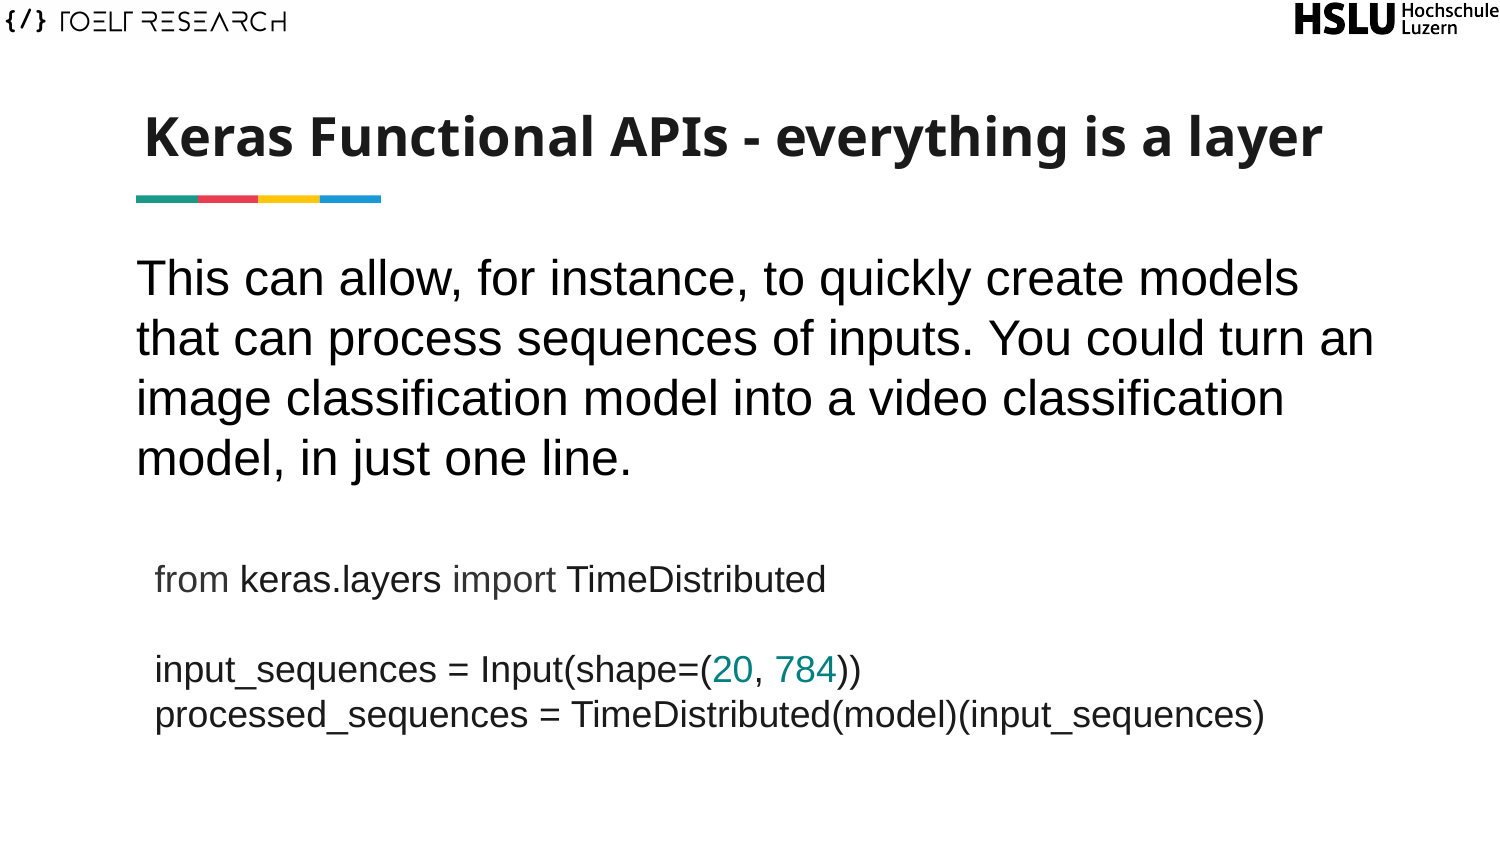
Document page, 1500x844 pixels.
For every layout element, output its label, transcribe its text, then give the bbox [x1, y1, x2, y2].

title Keras Functional APIs - everything is a layer [128, 87, 1500, 178]
picture [1295, 2, 1499, 35]
text_box from keras.layers import TimeDistributed input_sequences = Input(shape=(20, 784)) processed_sequences = TimeDistributed(model)(input_sequences) [139, 539, 1475, 806]
text_box This can allow, for instance, to quickly create models that can process sequences of inputs. You could turn an image classification model into a video classification model, in just one line. [120, 230, 1398, 517]
picture [0, 0, 291, 41]
